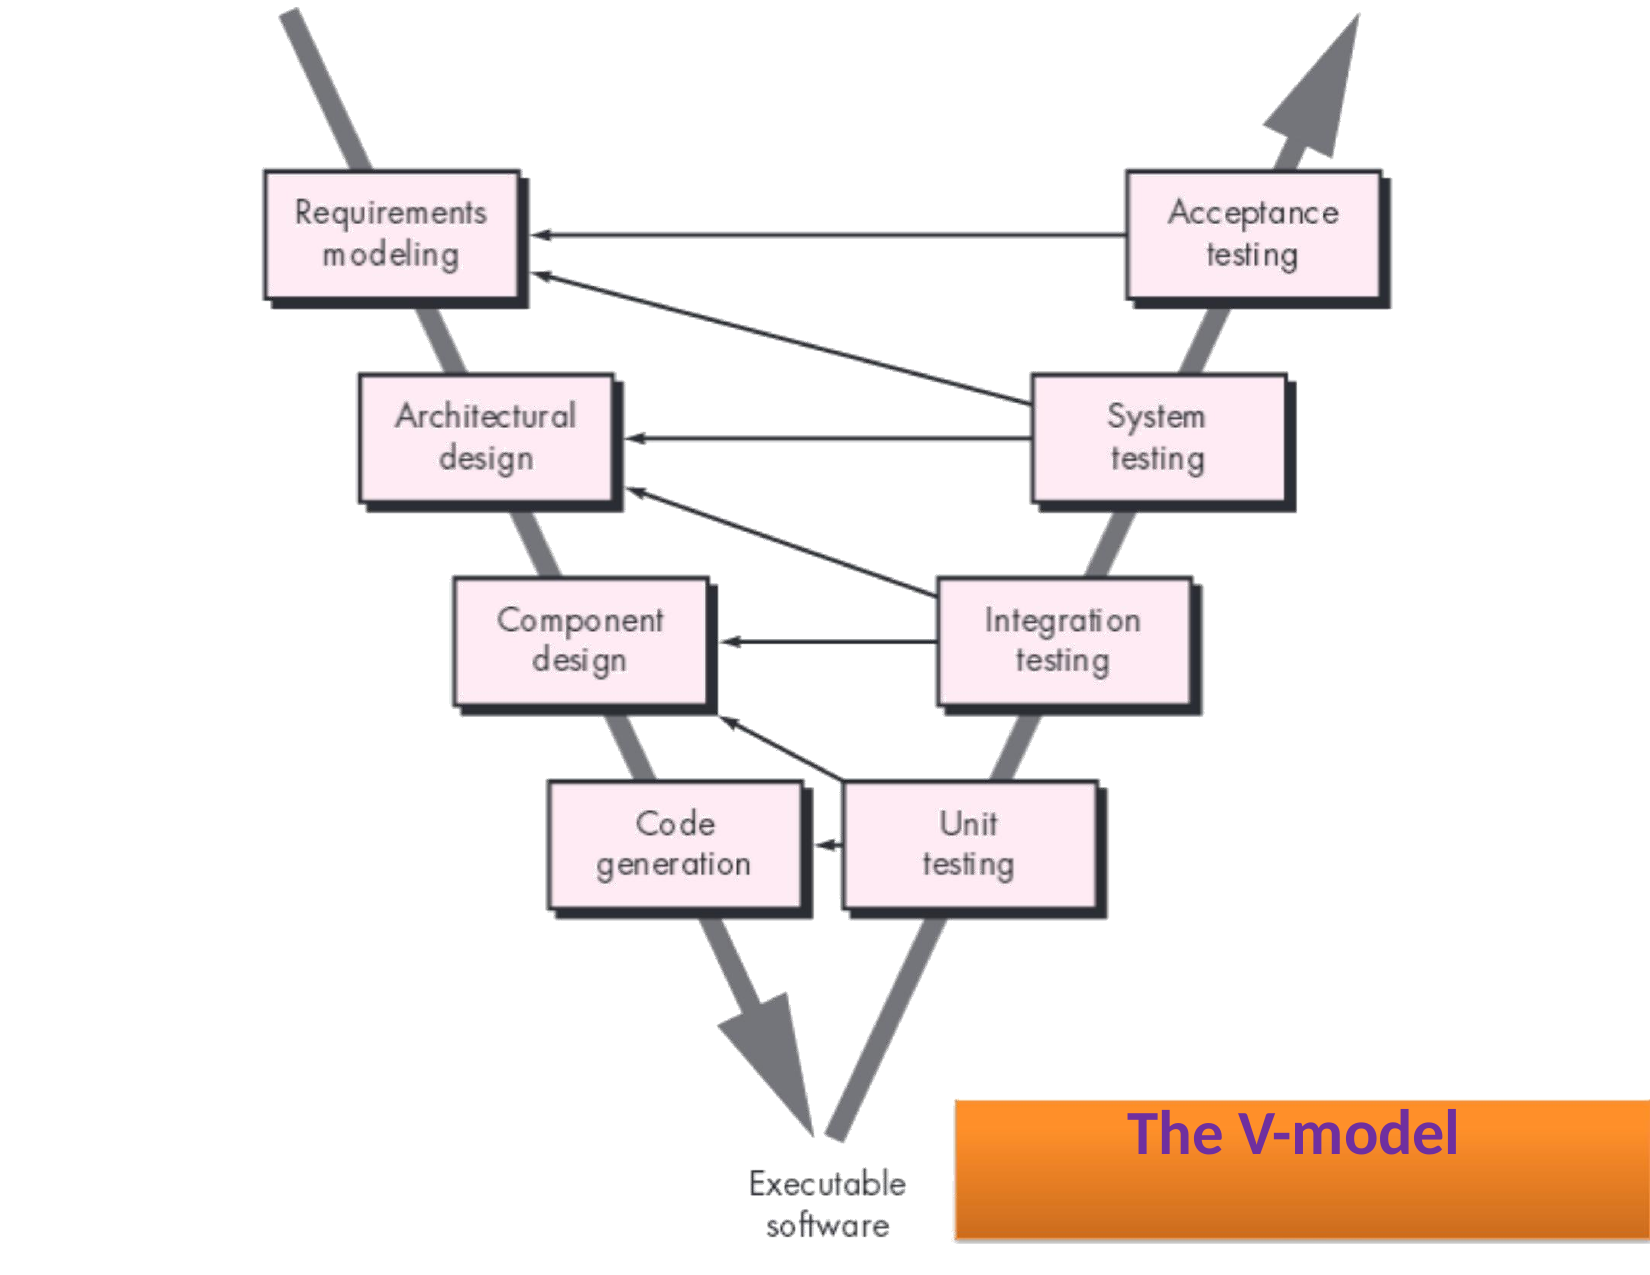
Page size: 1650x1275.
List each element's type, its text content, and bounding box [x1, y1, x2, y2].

text_box [261, 7, 1650, 1244]
text_box The V-model [937, 1089, 1650, 1168]
